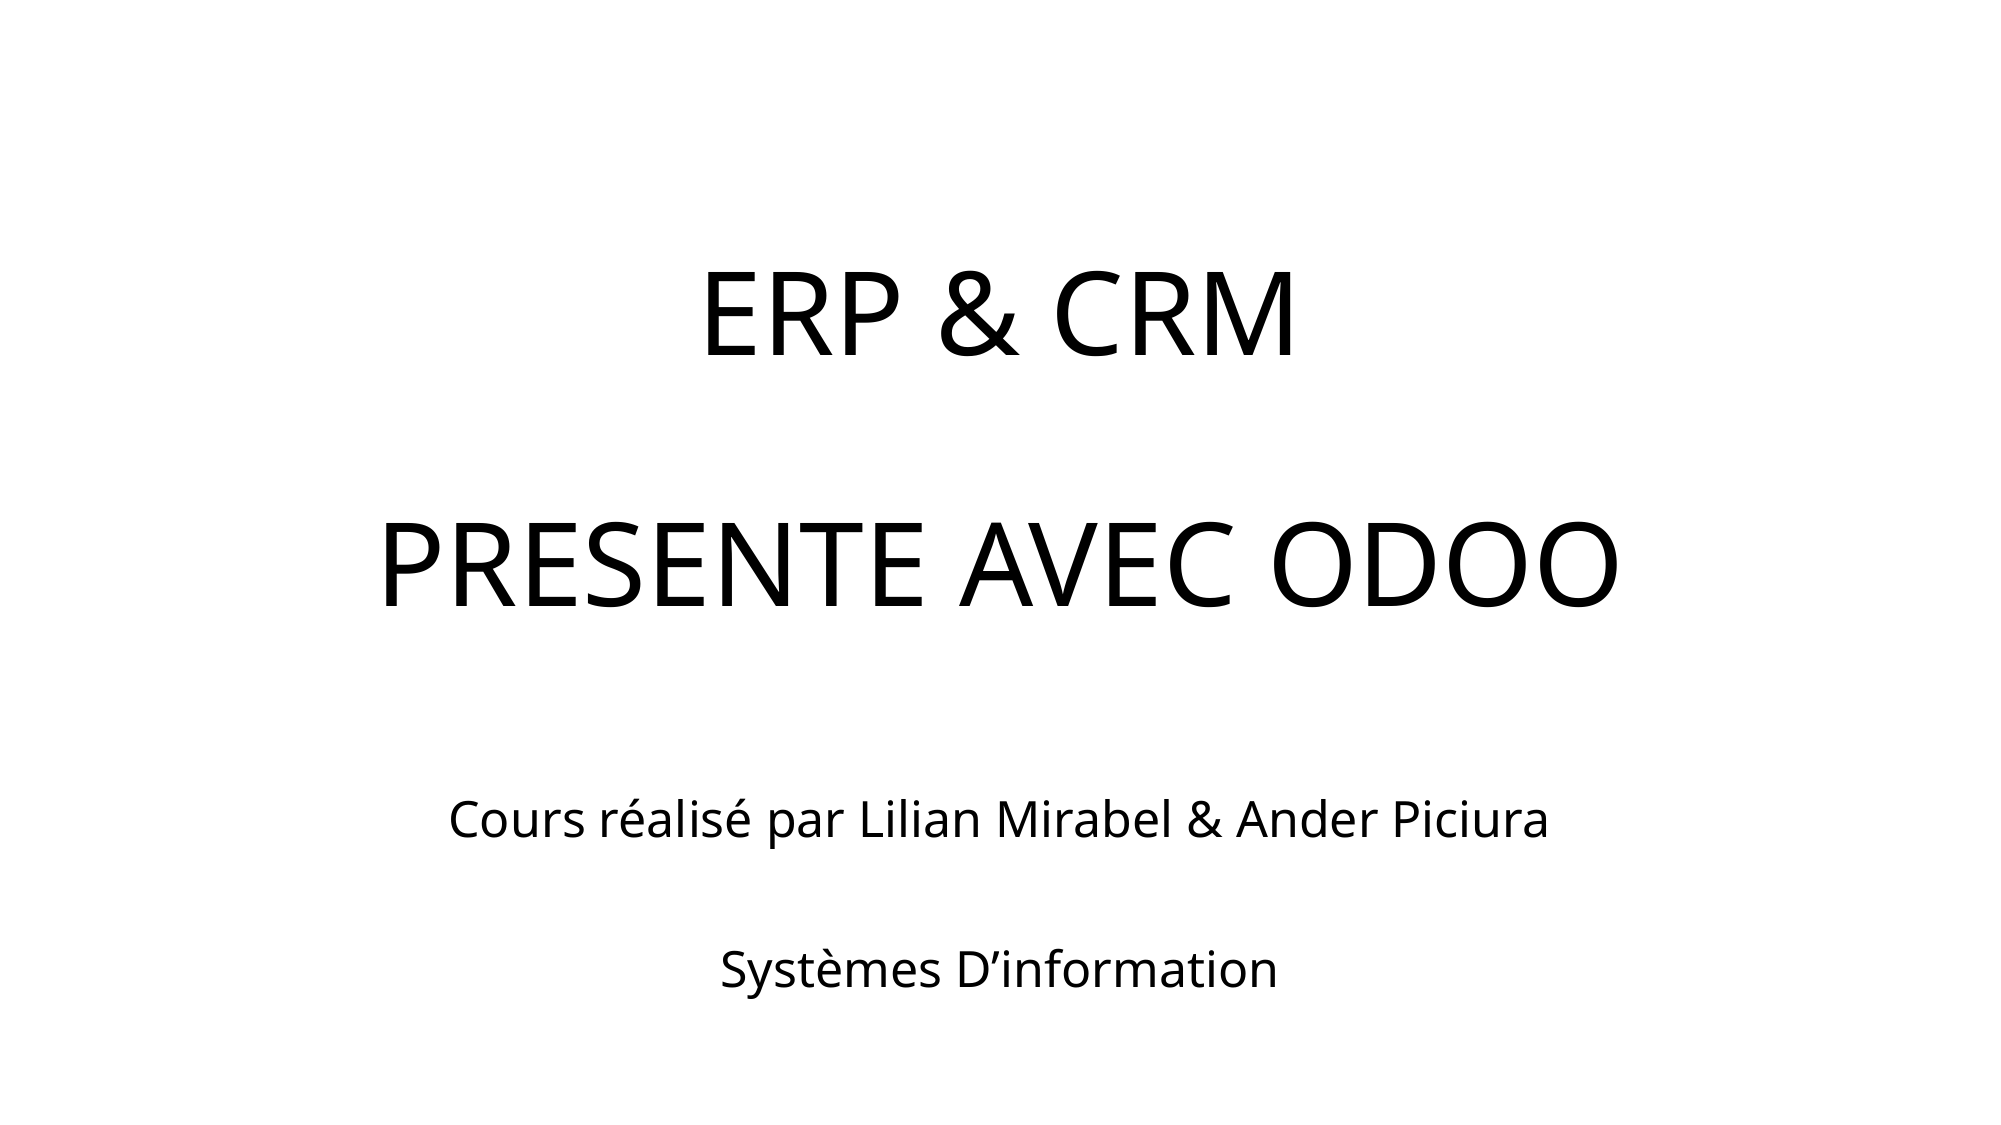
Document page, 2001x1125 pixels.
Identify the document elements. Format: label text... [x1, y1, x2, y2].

title ERP & CRM PRESENTE AVEC ODOO [249, 247, 1750, 639]
subtitle Cours réalisé par Lilian Mirabel & Ander Piciura Systèmes D’information [249, 786, 1750, 1059]
